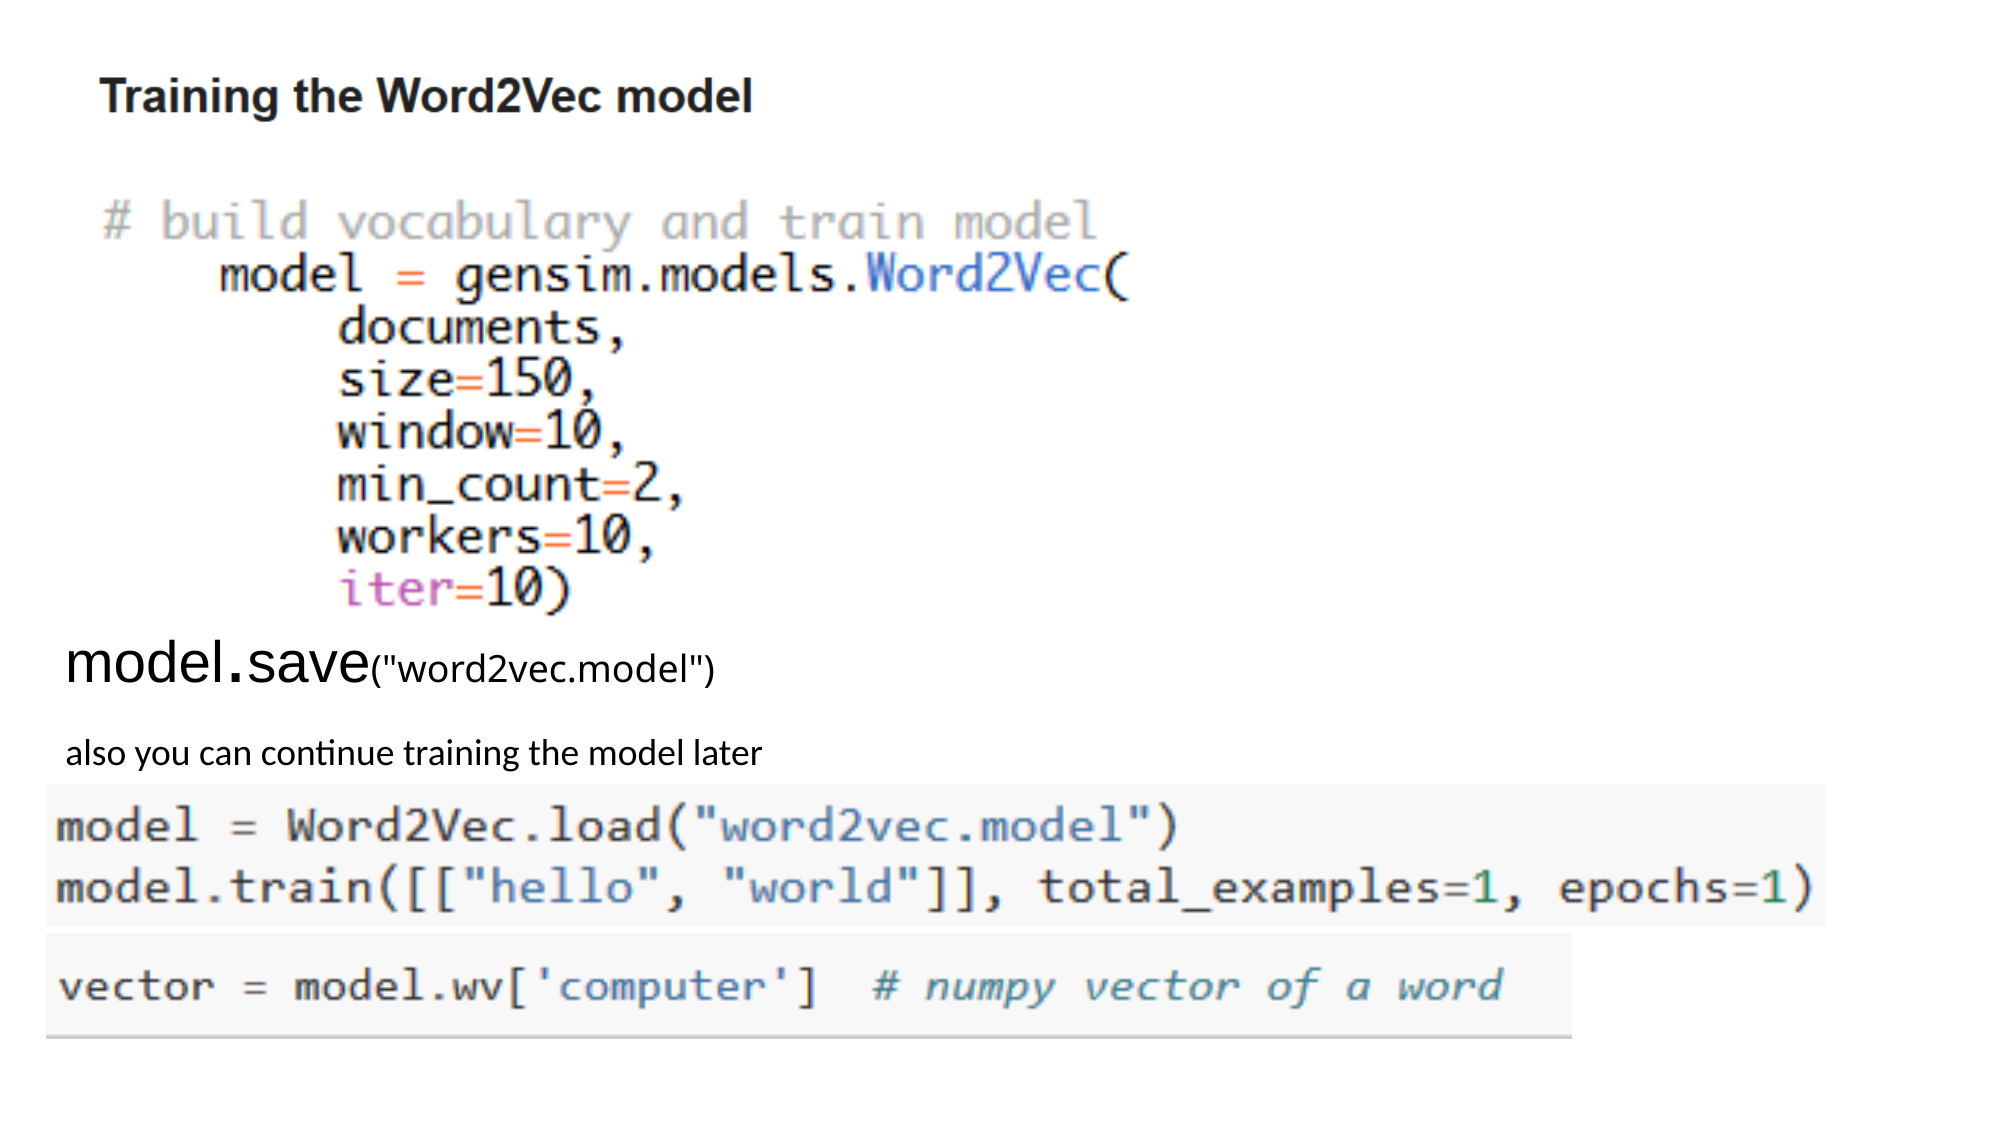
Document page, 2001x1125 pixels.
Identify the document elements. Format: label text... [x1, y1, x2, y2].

text_box model.save("word2vec.model") [50, 591, 731, 720]
picture [46, 784, 1826, 926]
picture [46, 933, 1572, 1039]
picture [89, 51, 784, 133]
picture [89, 168, 1166, 636]
text_box also you can continue training the model later [50, 720, 779, 781]
